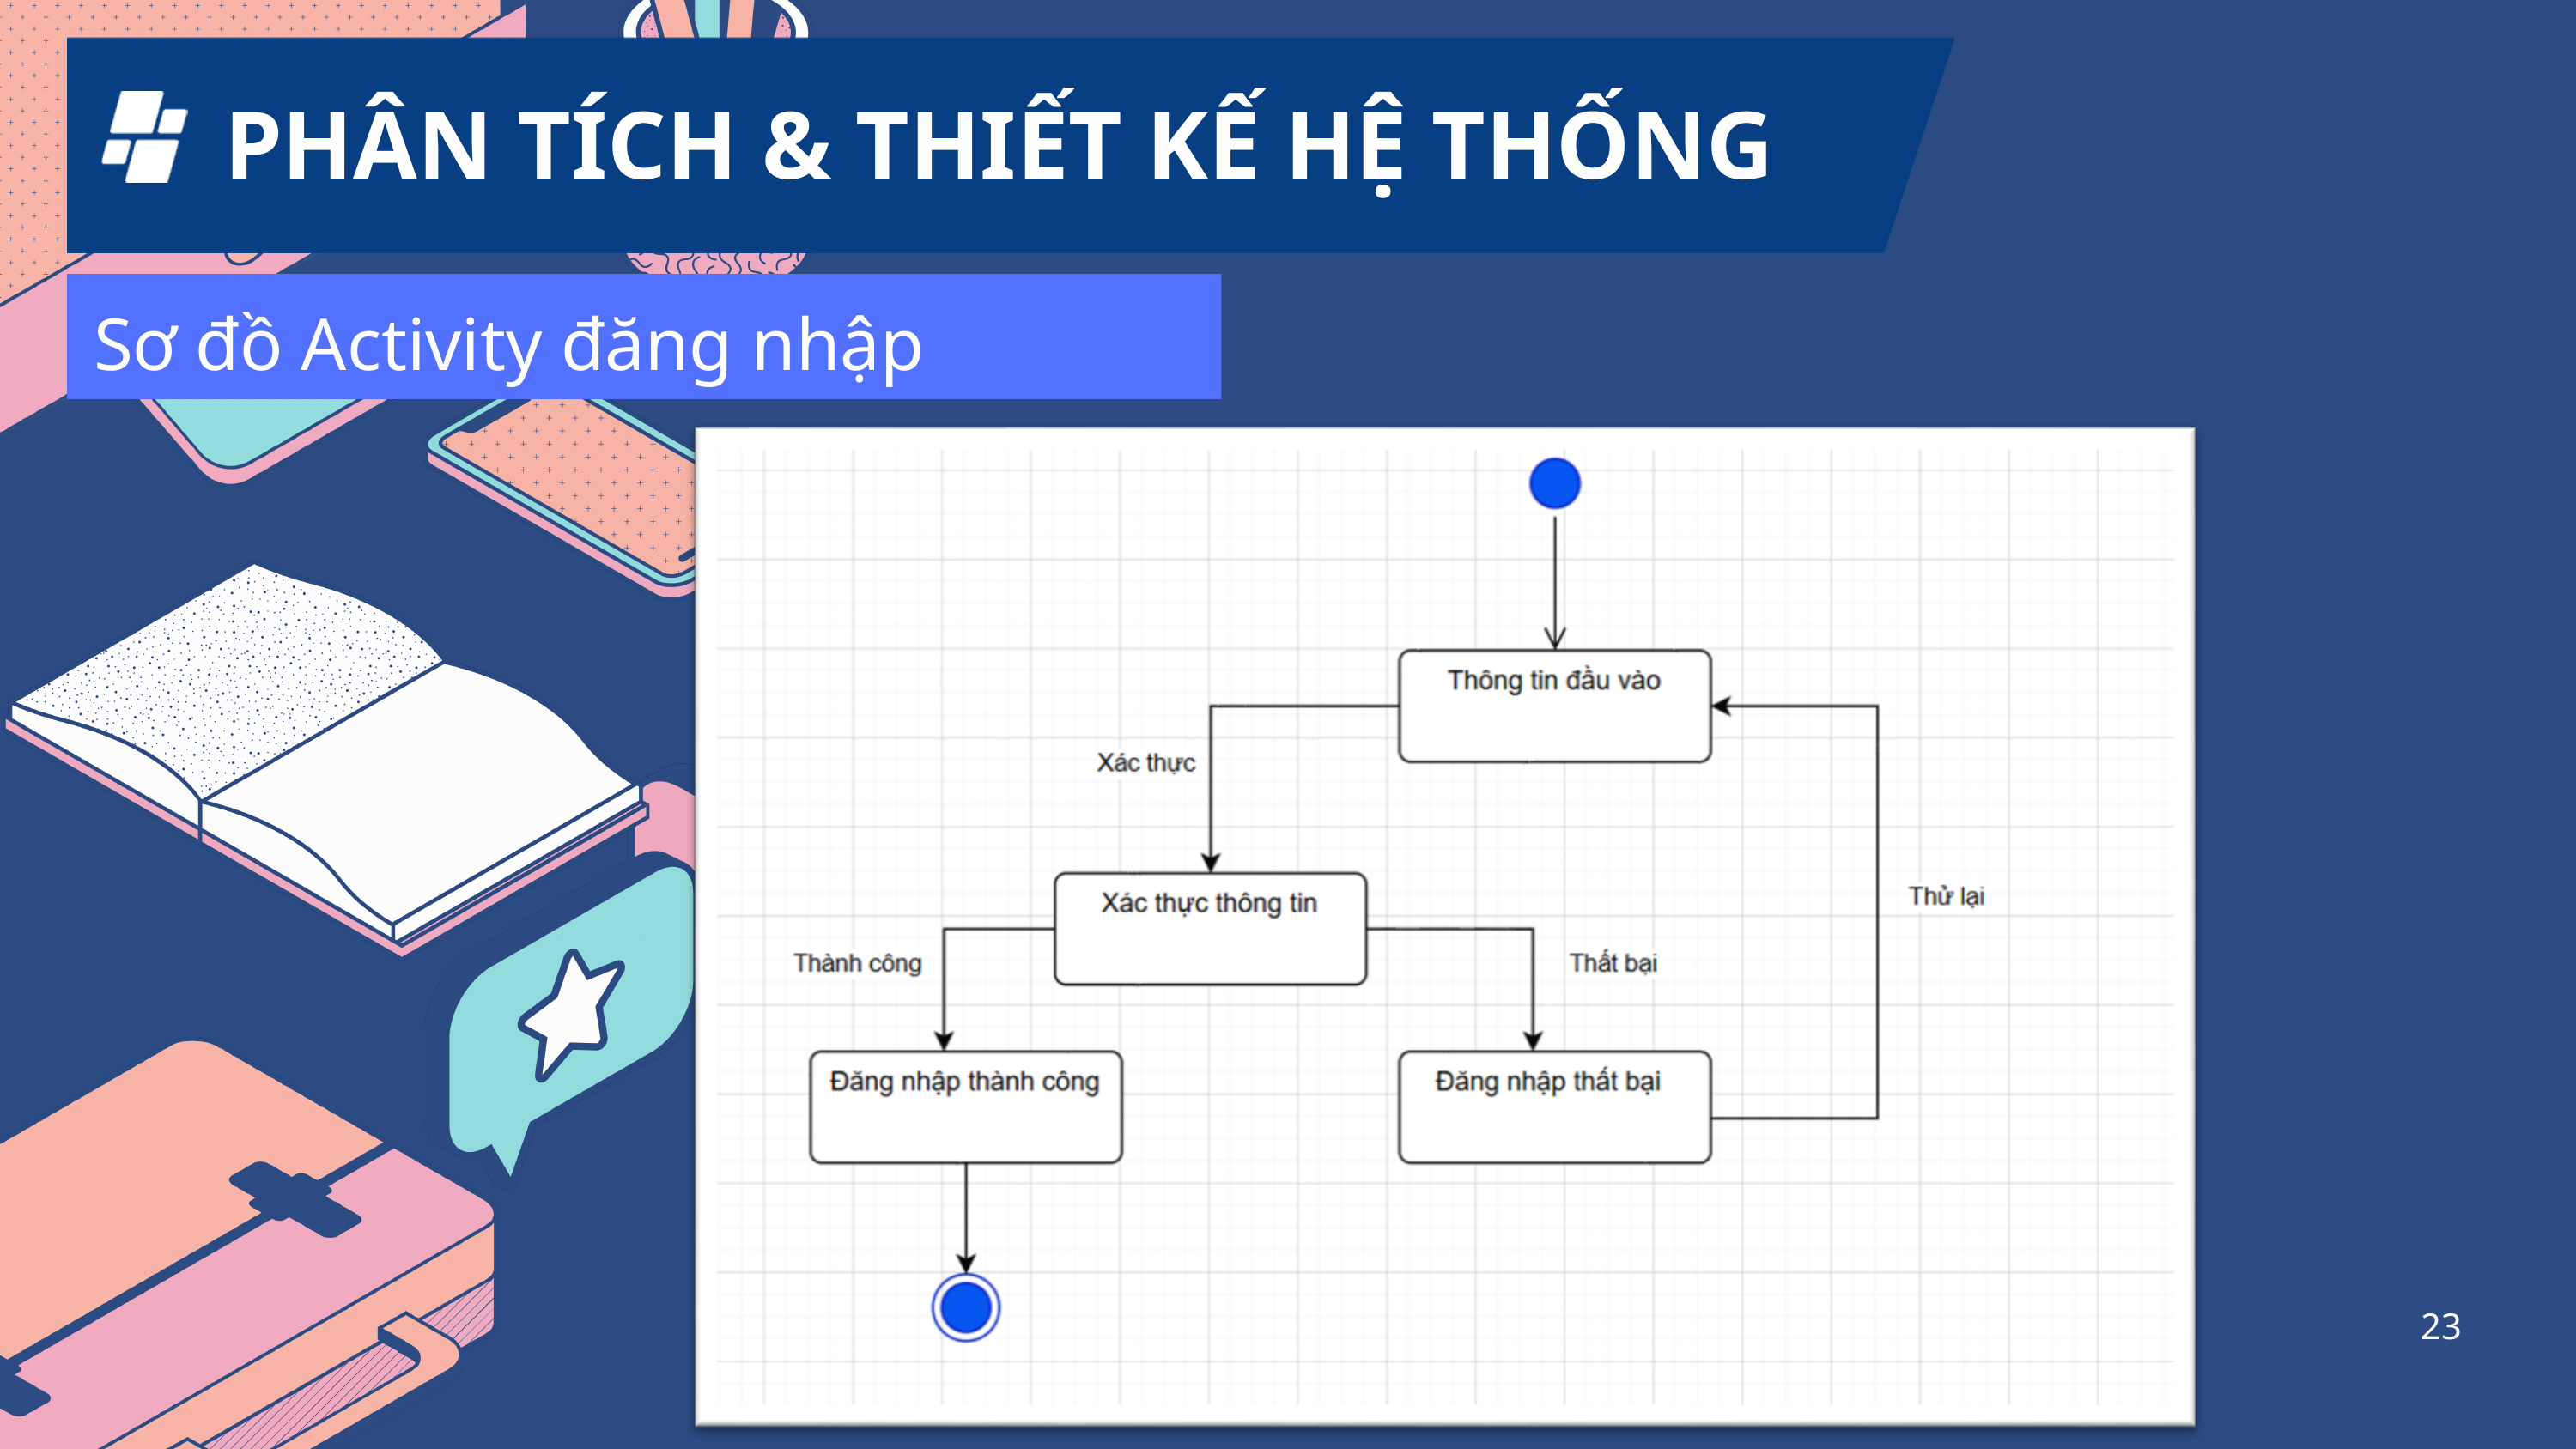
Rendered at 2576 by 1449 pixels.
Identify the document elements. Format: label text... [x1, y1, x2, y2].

text_box [424, 761, 678, 1194]
text_box [101, 91, 188, 183]
text_box Sơ đồ Activity đăng nhập [94, 284, 1265, 385]
text_box [424, 399, 798, 601]
text_box [611, 0, 821, 36]
text_box [2, 561, 650, 961]
text_box [678, 415, 2213, 1449]
text_box [67, 36, 1955, 253]
text_box [611, 253, 821, 274]
text_box [0, 0, 529, 487]
text_box [0, 1034, 500, 1449]
text_box PHÂN TÍCH & THIẾT KẾ HỆ THỐNG [224, 67, 1867, 198]
text_box 23 [2421, 1296, 2463, 1348]
text_box [67, 274, 1222, 399]
